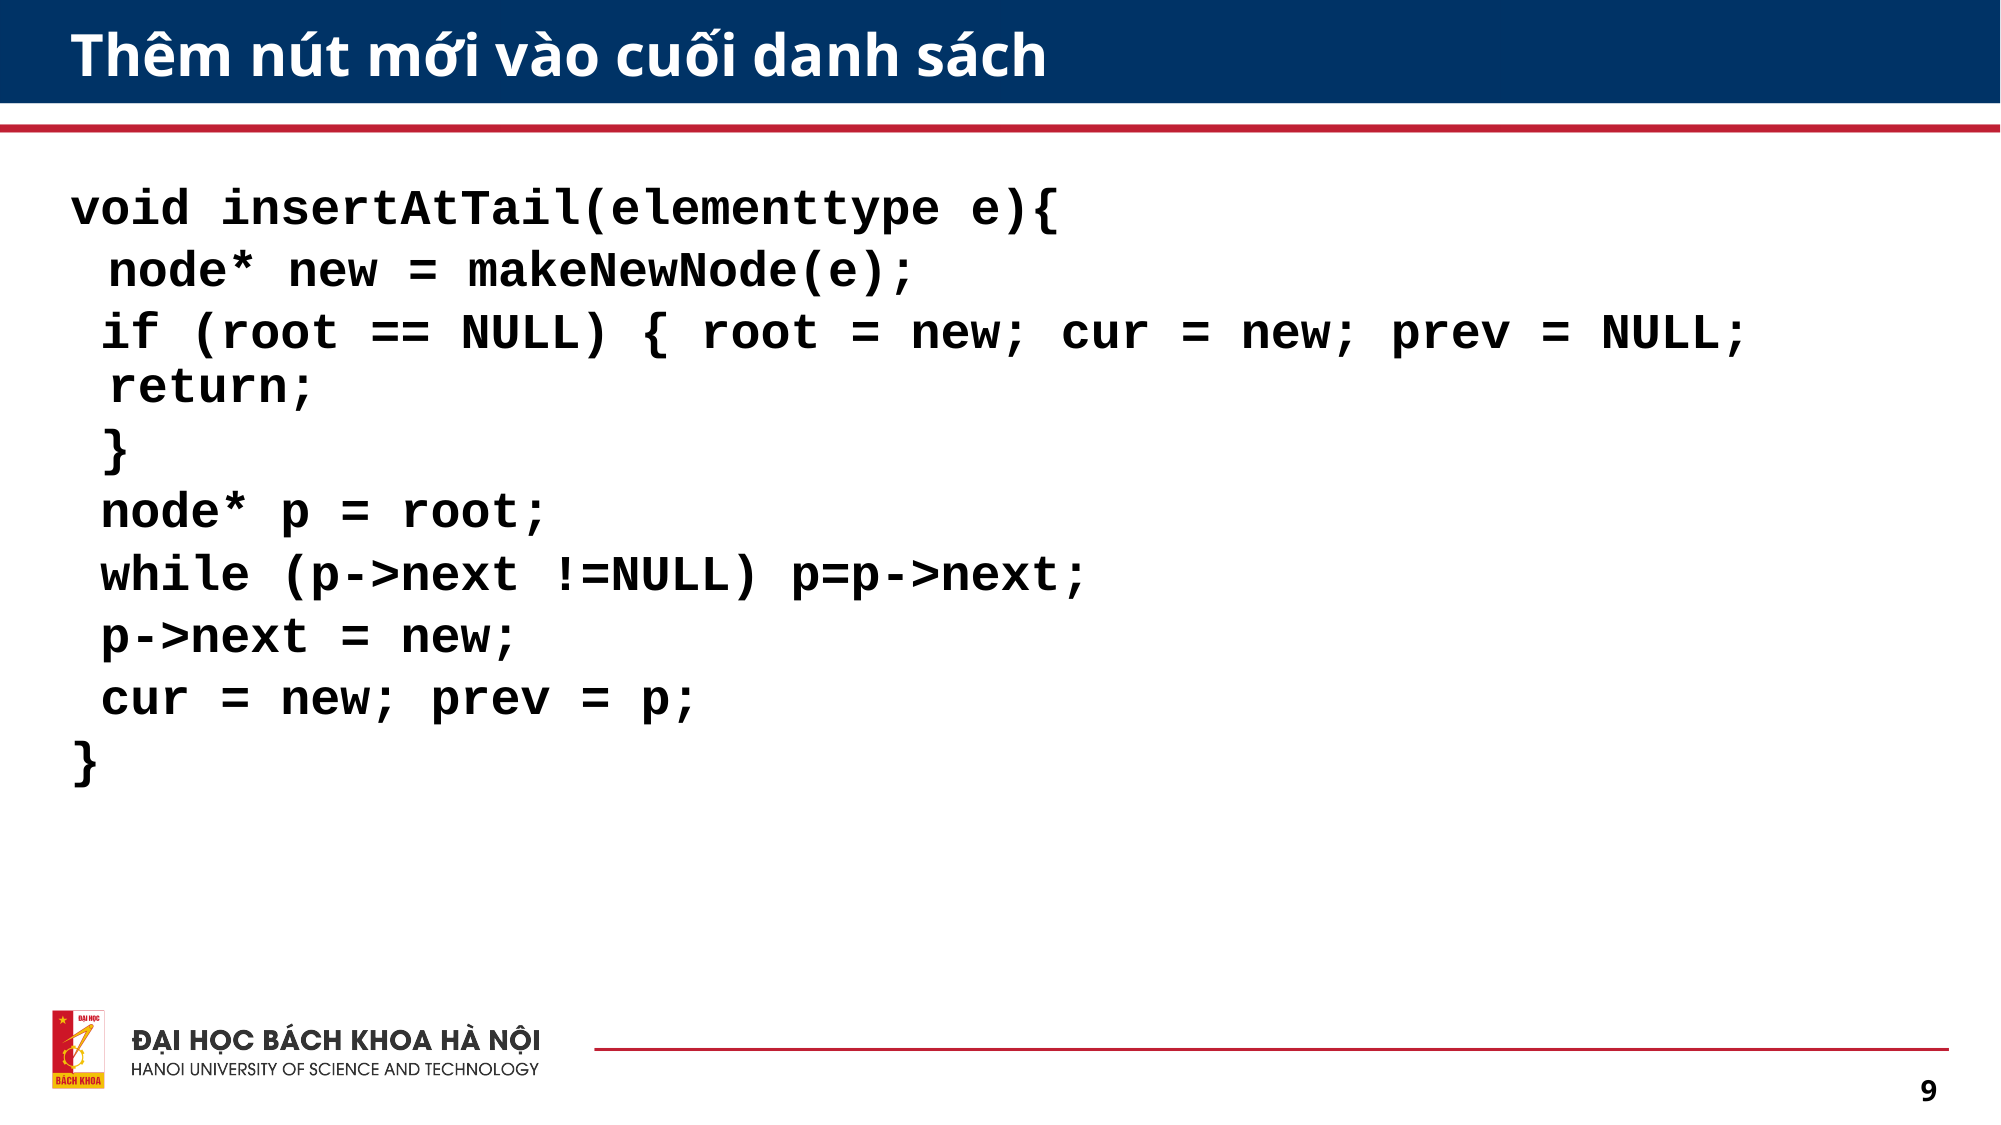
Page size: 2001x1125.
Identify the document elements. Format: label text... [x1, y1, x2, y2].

list void insertAtTail(elementtype e){ node* new = makeNewNode(e); if (root == NULL) { root = new; cur = new; prev = NULL; return; } node* p = root; while (p->next !=NULL) p=p->next; p->next = new; cur = new; prev = p; } [55, 173, 1945, 979]
title Thêm nút mới vào cuối danh sách [55, 18, 1945, 90]
slide_number 9 [1502, 1065, 1953, 1125]
picture [0, 0, 2001, 1125]
